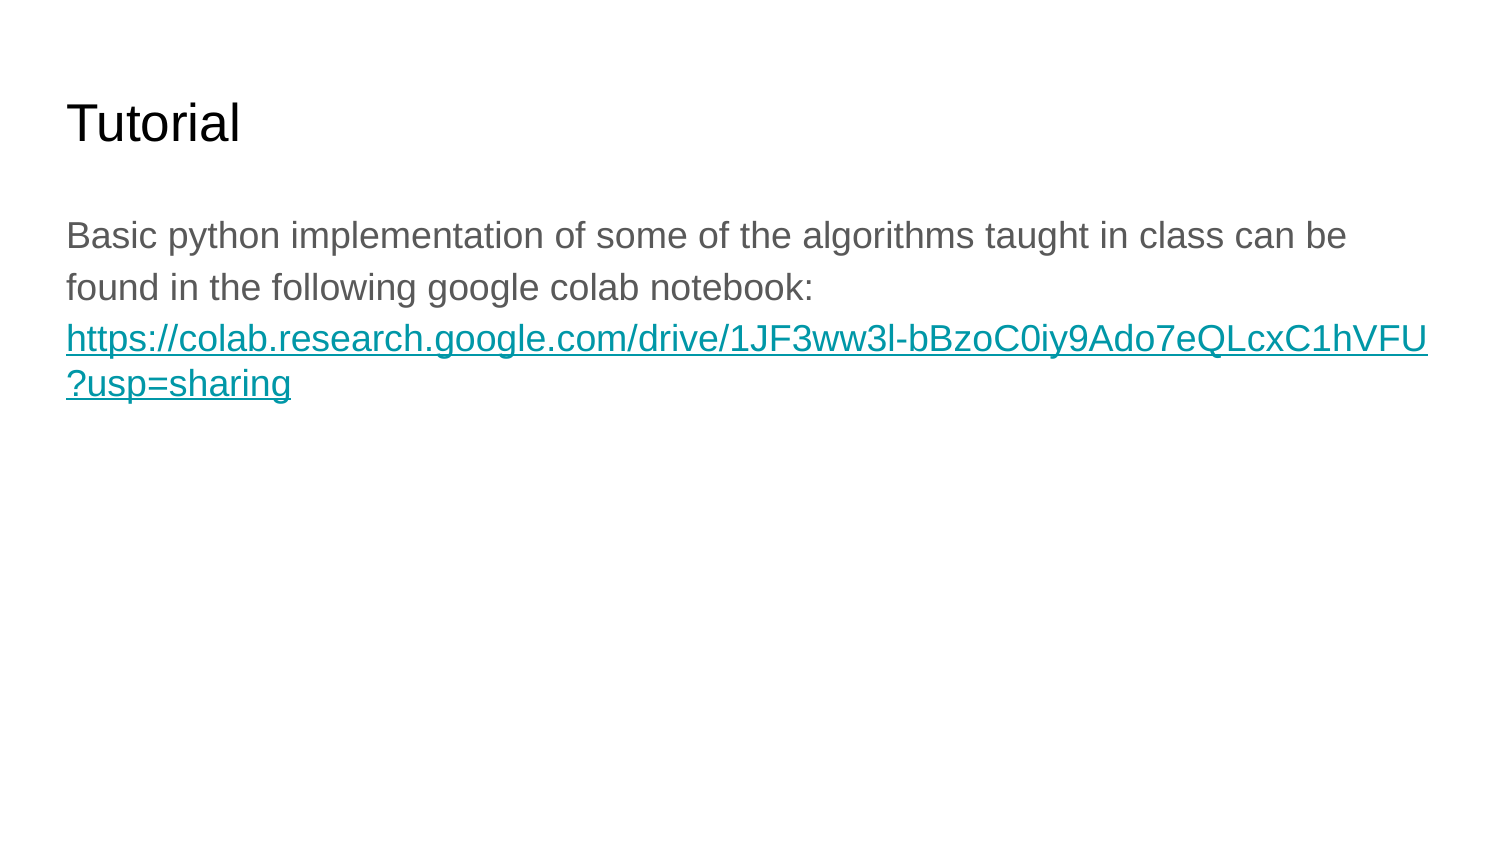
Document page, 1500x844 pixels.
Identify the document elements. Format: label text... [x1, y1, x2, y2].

title Tutorial [51, 72, 1449, 167]
list Basic python implementation of some of the algorithms taught in class can be found in the following google colab notebook: https://colab.research.google.com/drive/1JF3ww3l-bBzoC0iy9Ado7eQLcxC1hVFU?usp=sharing [51, 189, 1449, 750]
